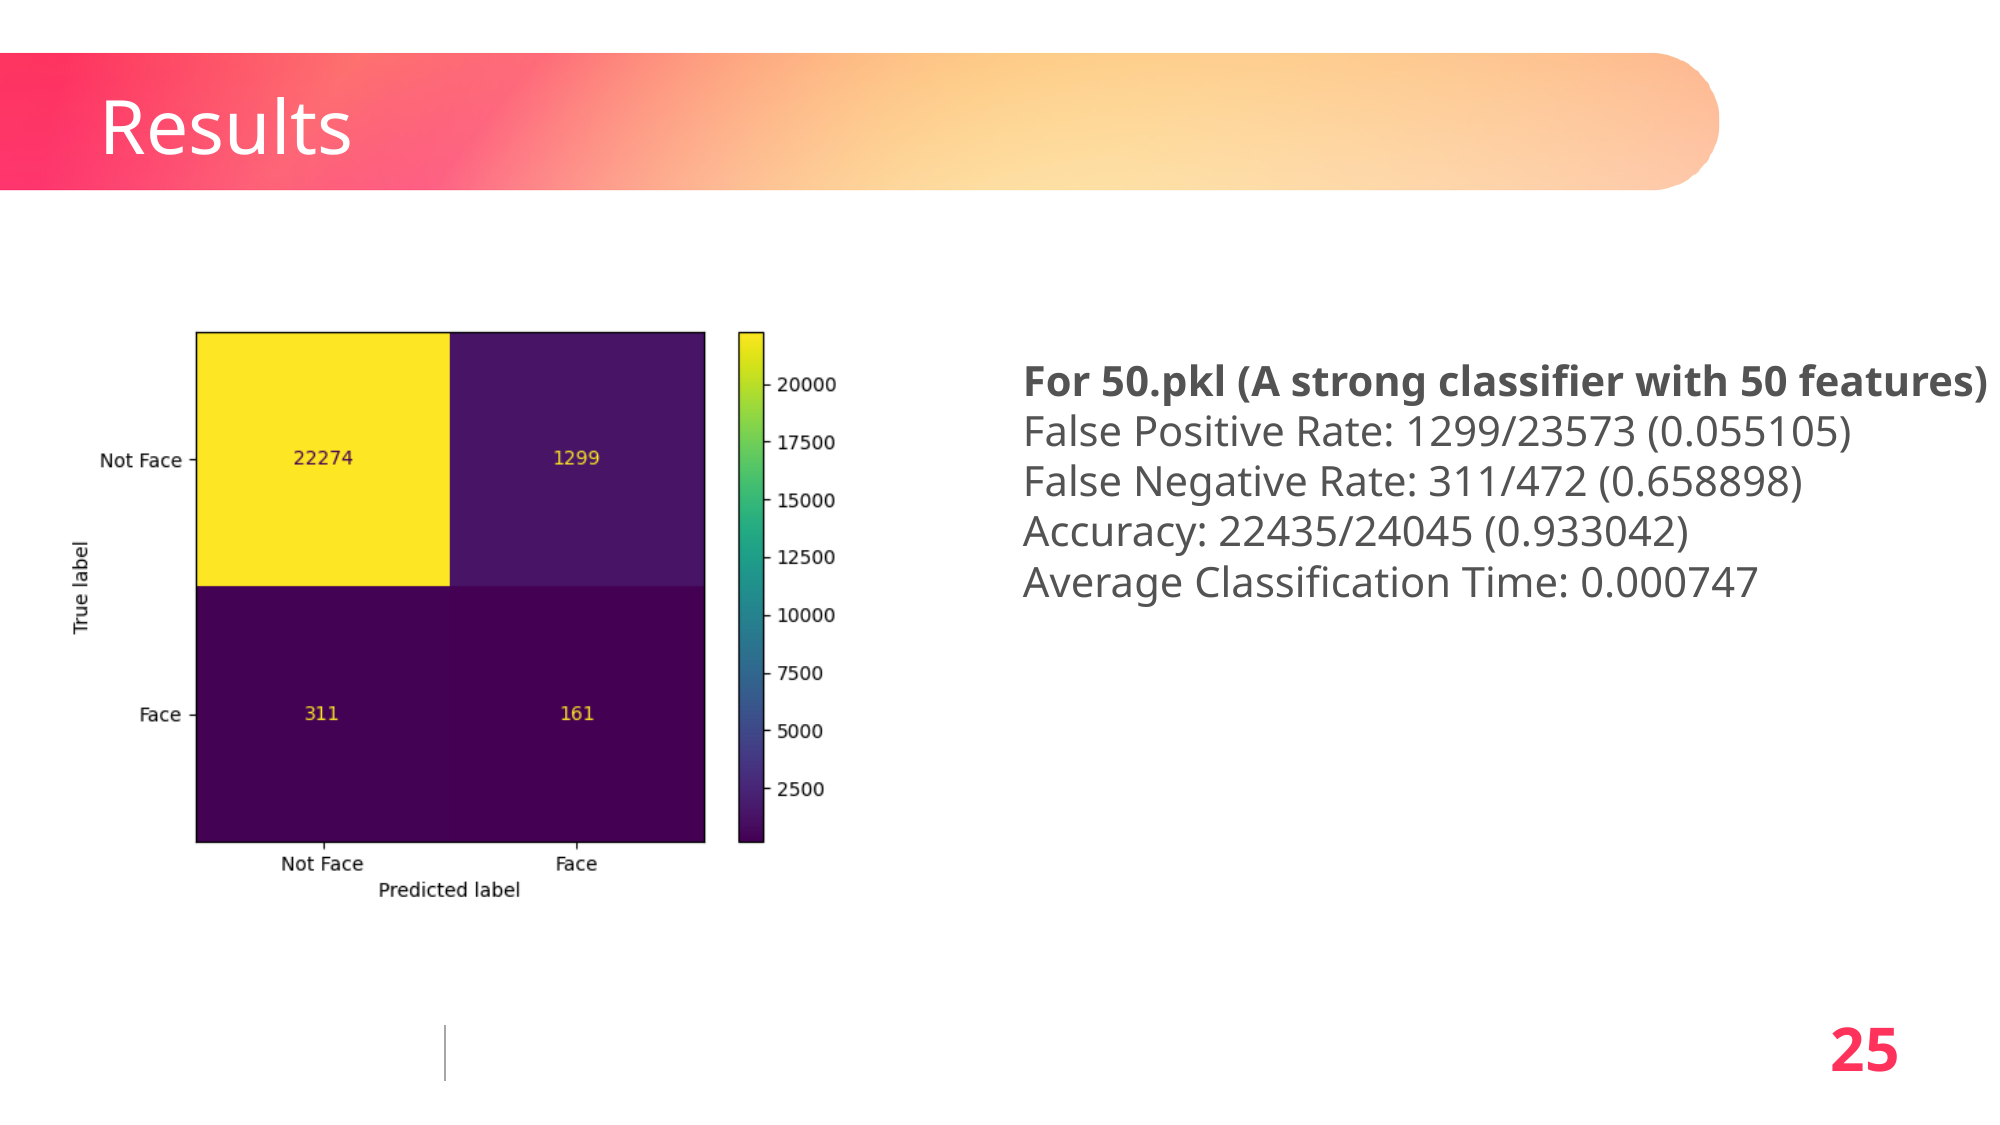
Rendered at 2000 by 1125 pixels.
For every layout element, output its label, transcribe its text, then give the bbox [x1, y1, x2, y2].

title Results [99, 66, 1900, 183]
picture [48, 251, 928, 915]
slide_number 25 [1432, 1022, 1900, 1083]
picture [0, 19, 2000, 226]
text_box For 50.pkl (A strong classifier with 50 features) False Positive Rate: 1299/23573 (0.055105) False Negative Rate: 311/472 (0.658898) Accuracy: 22435/24045 (0.933042) Average Classification Time: 0.000747 [1007, 347, 2000, 883]
